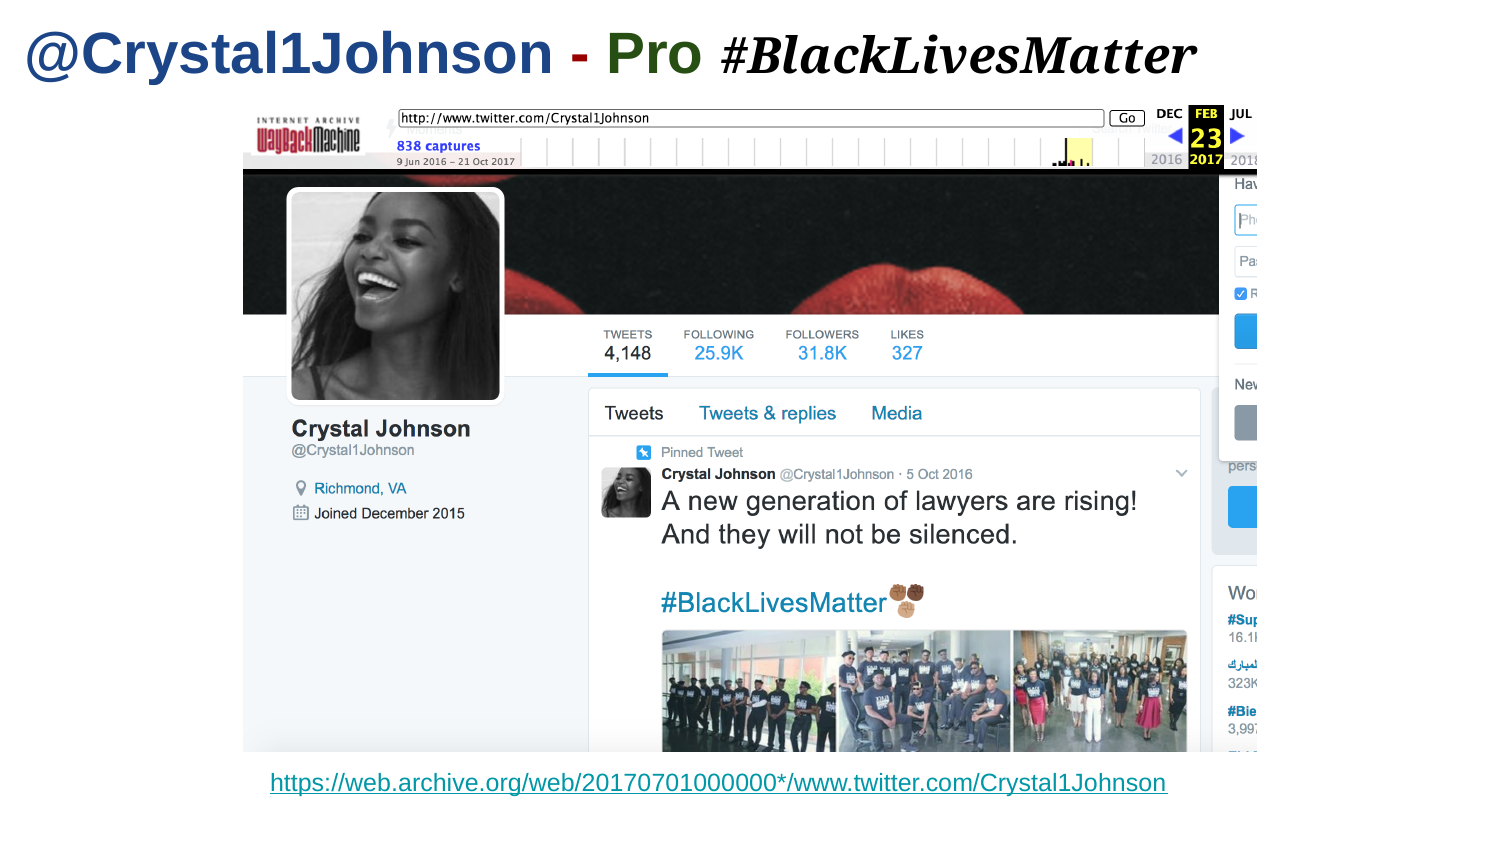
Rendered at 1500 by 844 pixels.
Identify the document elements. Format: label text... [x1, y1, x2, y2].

picture [243, 104, 1257, 752]
text_box [34, 762, 1416, 843]
title @Crystal1Johnson - Pro #BlackLivesMatter [9, 0, 1408, 94]
text_box https://web.archive.org/web/20170701000000*/www.twitter.com/Crystal1Johnson [52, 751, 1387, 821]
